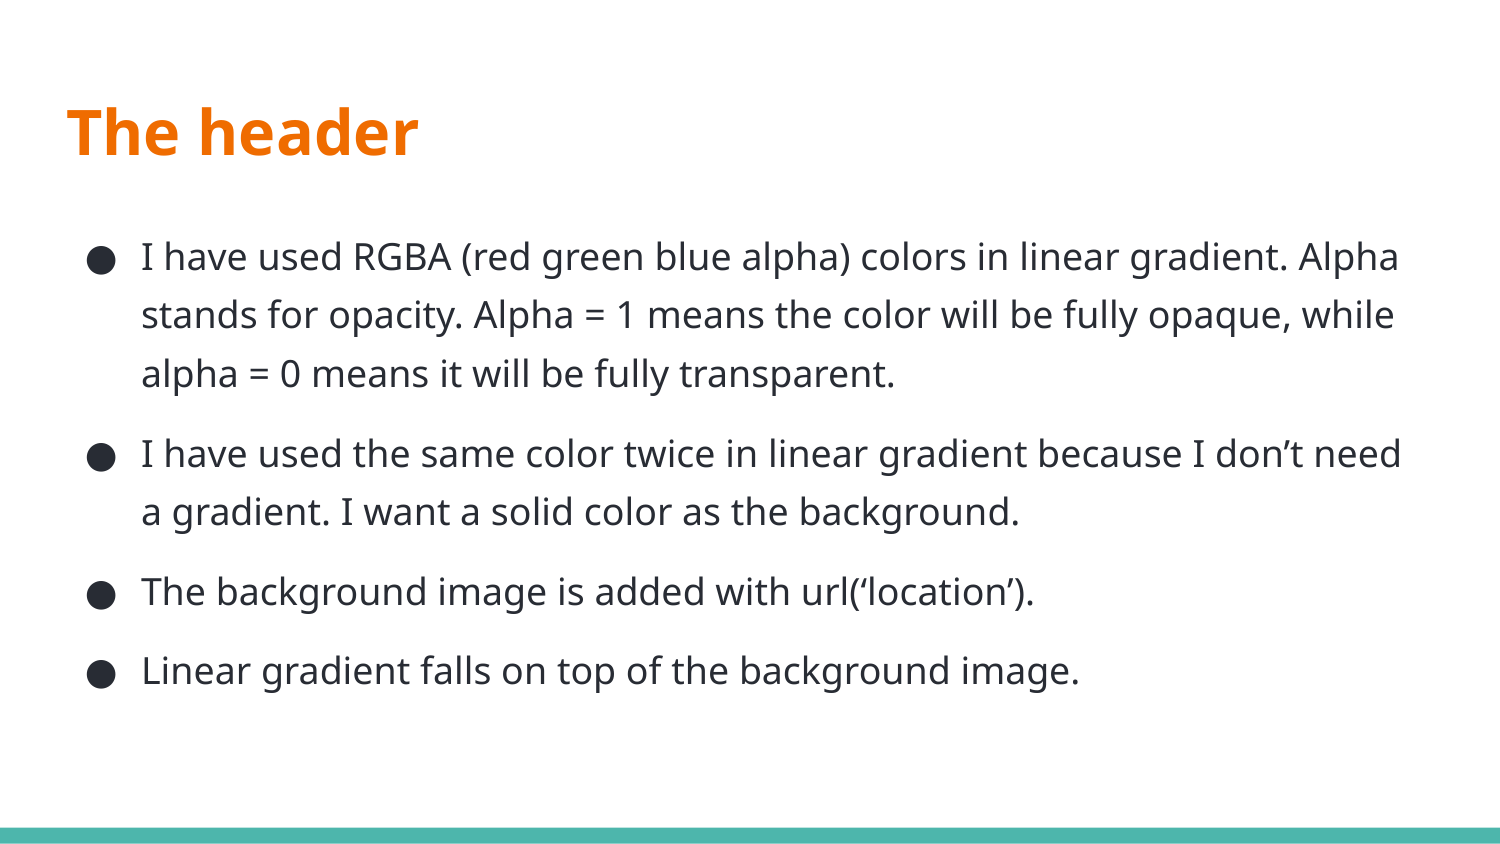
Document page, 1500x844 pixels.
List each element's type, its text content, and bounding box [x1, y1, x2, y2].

title The header [51, 72, 1449, 189]
list I have used RGBA (red green blue alpha) colors in linear gradient. Alpha stands for opacity. Alpha = 1 means the color will be fully opaque, while alpha = 0 means it will be fully transparent. I have used the same color twice in linear gradient because I don’t need a gradient. I want a solid color as the background. The background image is added with url(‘location’). Linear gradient falls on top of the background image. [51, 207, 1449, 750]
